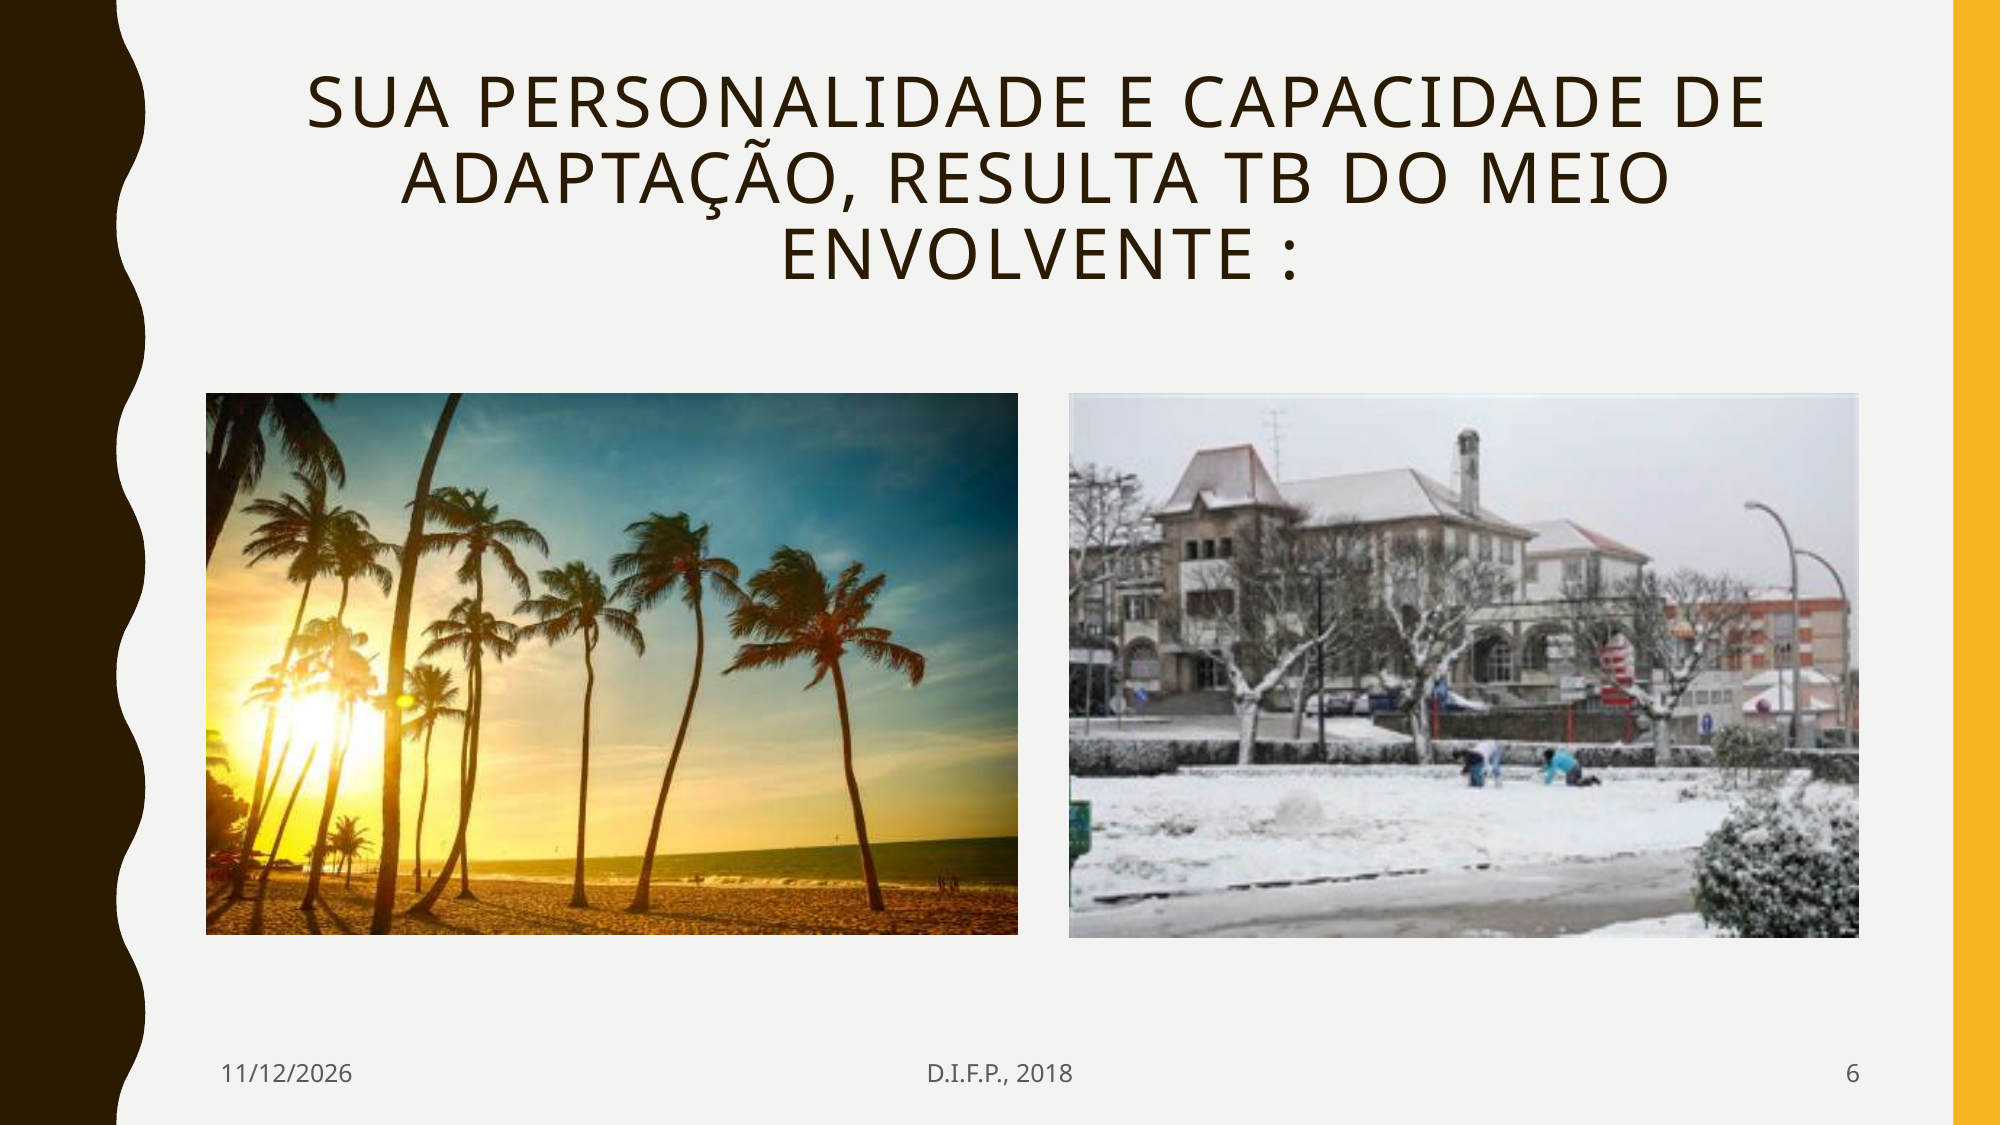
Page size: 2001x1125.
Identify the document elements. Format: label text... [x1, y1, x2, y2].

slide_number 5 [1412, 1045, 1875, 1103]
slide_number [205, 1045, 588, 1103]
footer D.I.F.P., 2018 [662, 1045, 1338, 1103]
title sua personalidade e capacidade de adaptação, resulta tb do meio envolvente : [205, 59, 1875, 305]
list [206, 393, 1018, 935]
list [1069, 393, 1859, 938]
